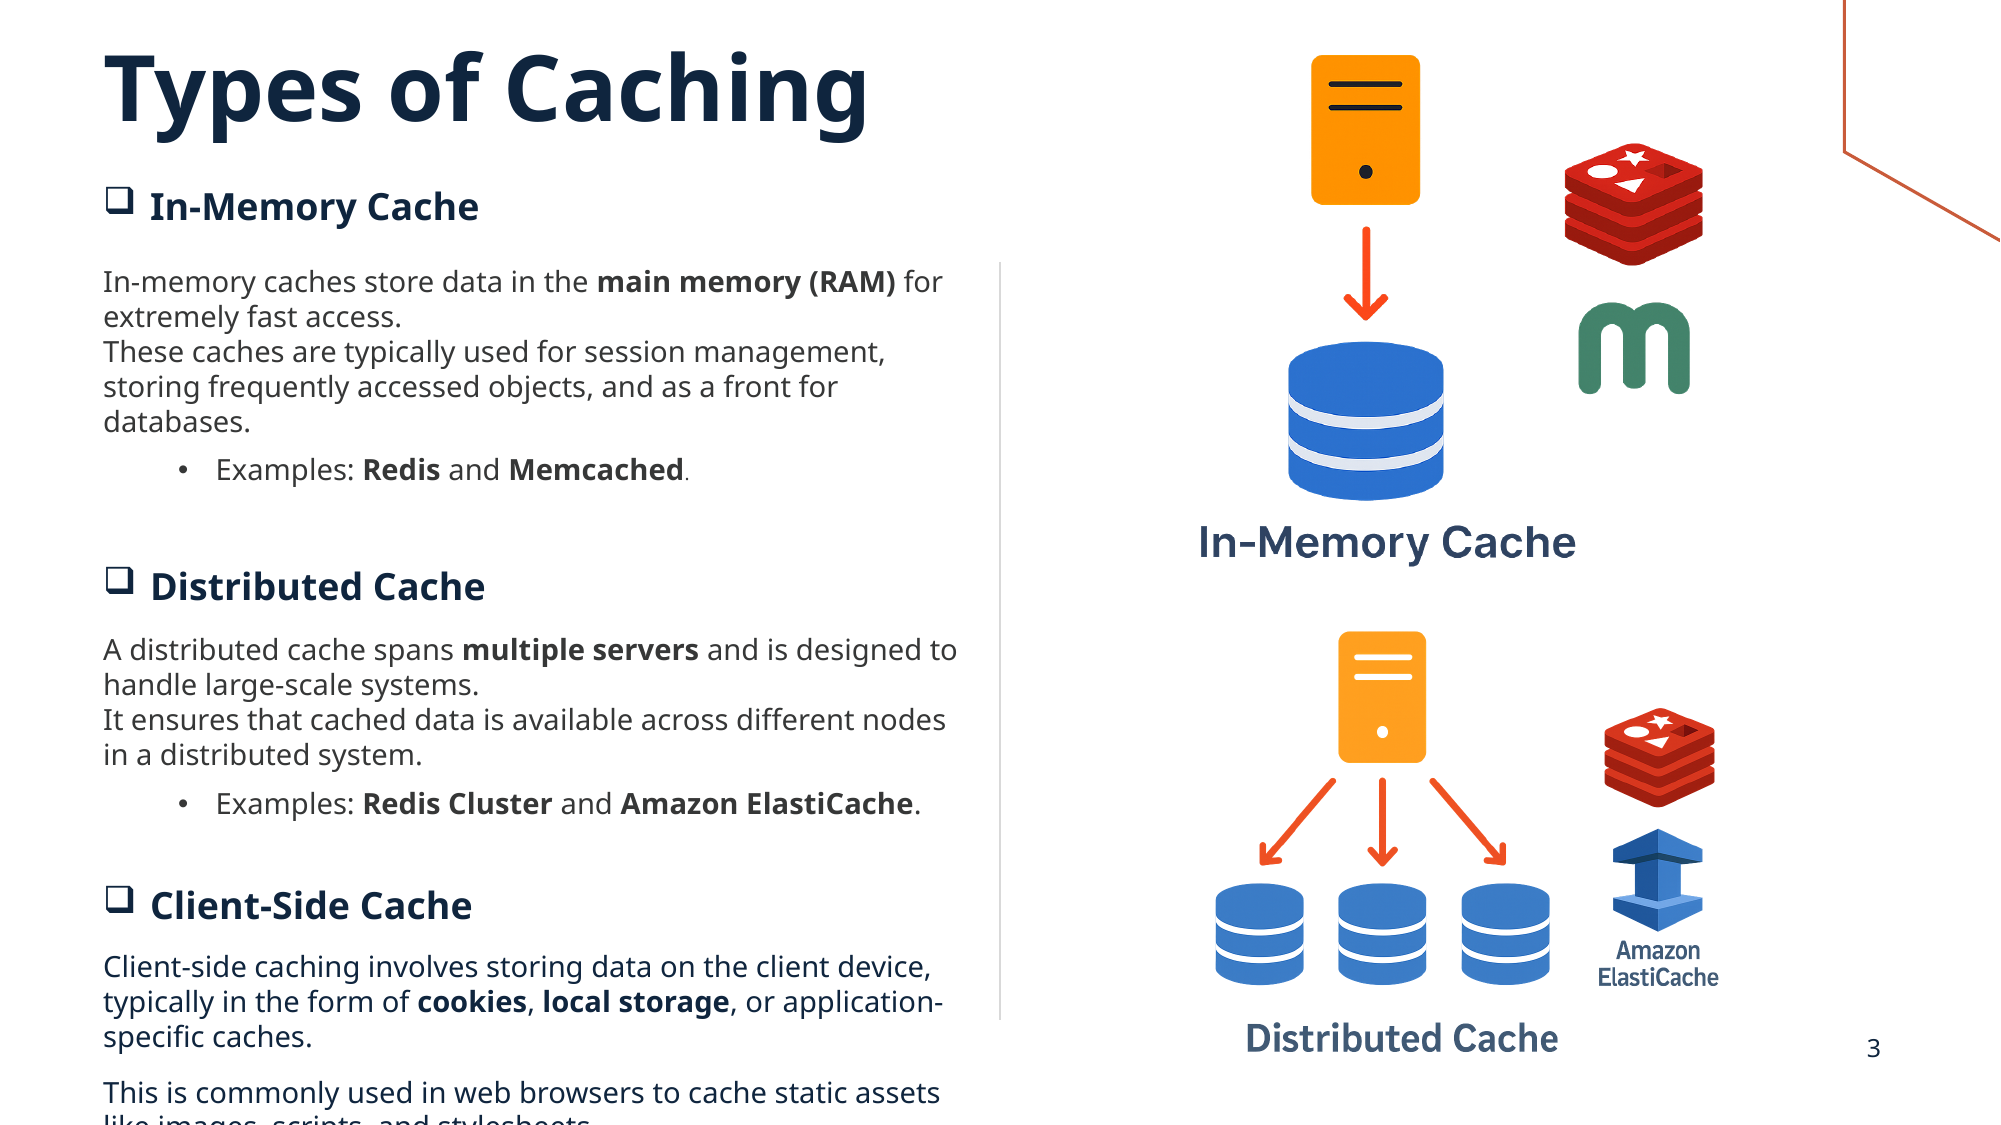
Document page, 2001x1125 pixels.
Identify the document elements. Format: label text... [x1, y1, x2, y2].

slide_number 3 [1836, 1020, 1912, 1080]
text_box [1844, 0, 2000, 241]
list In-Memory Cache In-memory caches store data in the main memory (RAM) for extremely fast access. These caches are typically used for session management, storing frequently accessed objects, and as a front for databases. Examples: Redis and Memcached. Distributed Cache A distributed cache spans multiple servers and is designed to handle large-scale systems. It ensures that cached data is available across different nodes in a distributed system. Examples: Redis Cluster and Amazon ElastiCache. Client-Side Cache Client-side caching involves storing data on the client device, typically in the form of cookies, local storage, or application-specific caches. This is commonly used in web browsers to cache static assets like images, scripts, and stylesheets. [88, 175, 987, 1050]
picture [1187, 43, 1736, 591]
picture [1187, 612, 1736, 1100]
title Types of Caching [88, 16, 1837, 167]
